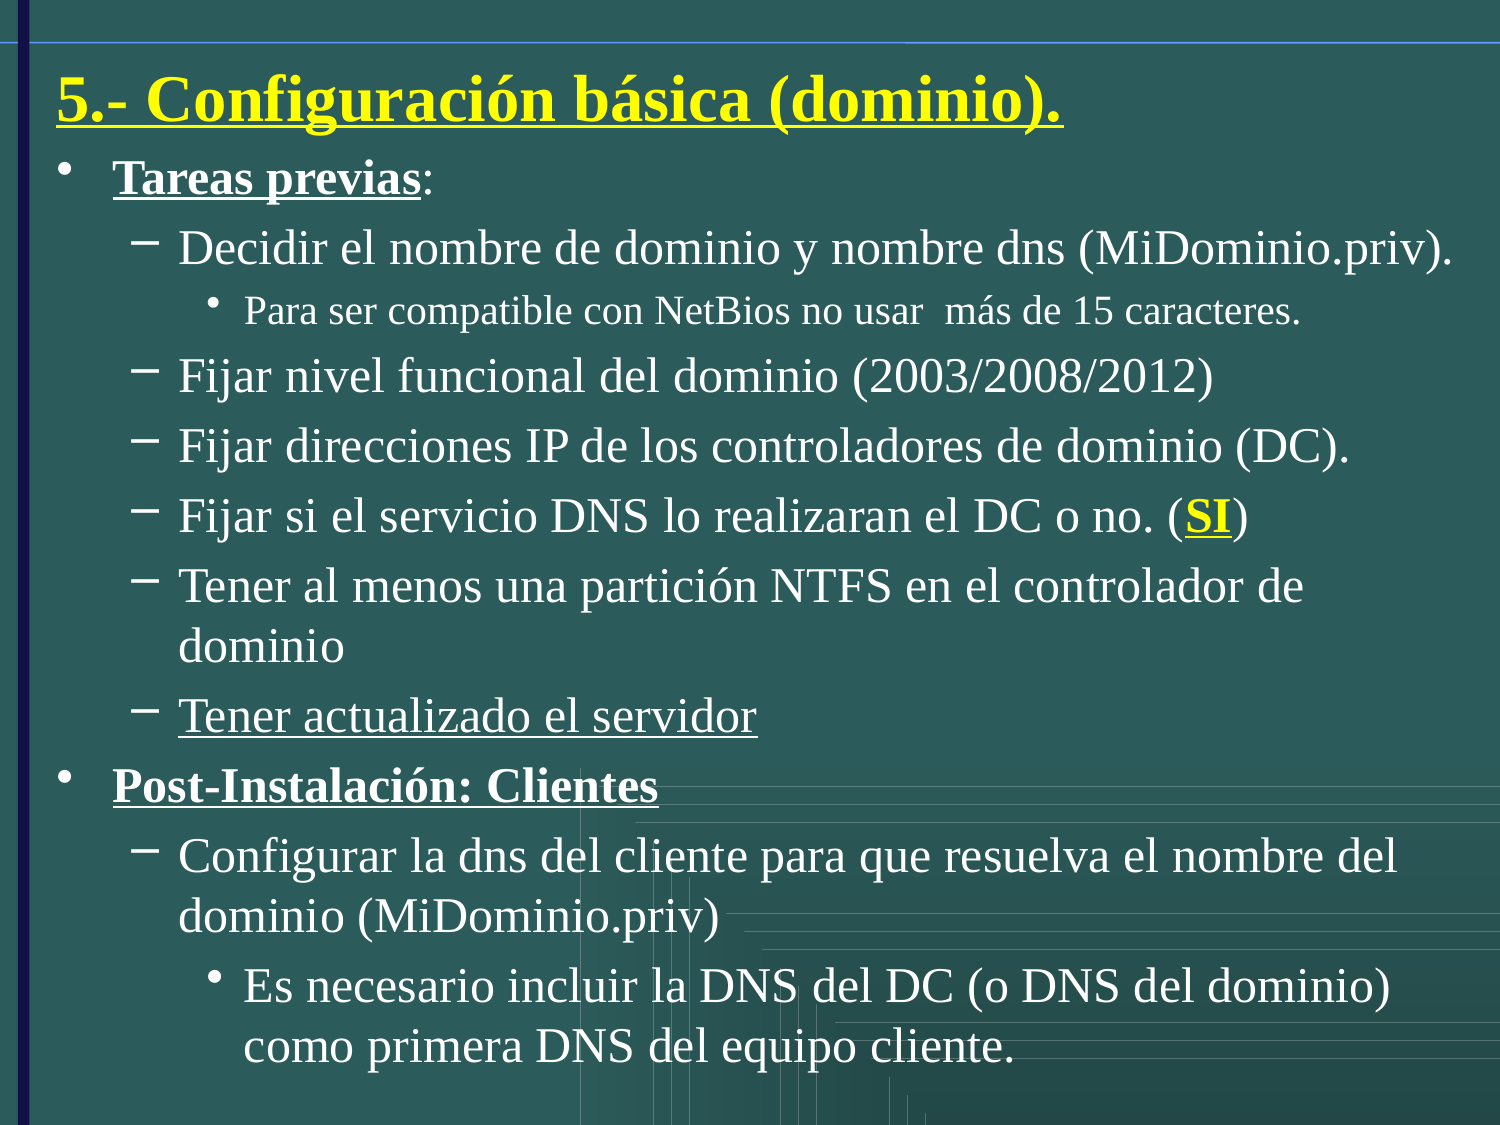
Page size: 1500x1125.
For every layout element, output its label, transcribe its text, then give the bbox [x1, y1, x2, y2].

list 5.- Configuración básica (dominio). Tareas previas: Decidir el nombre de dominio y nombre dns (MiDominio.priv). Para ser compatible con NetBios no usar más de 15 caracteres. Fijar nivel funcional del dominio (2003/2008/2012) Fijar direcciones IP de los controladores de dominio (DC). Fijar si el servicio DNS lo realizaran el DC o no. (SI) Tener al menos una partición NTFS en el controlador de dominio Tener actualizado el servidor Post-Instalación: Clientes Configurar la dns del cliente para que resuelva el nombre del dominio (MiDominio.priv) Es necesario incluir la DNS del DC (o DNS del dominio) como primera DNS del equipo cliente. [40, 46, 1471, 1125]
